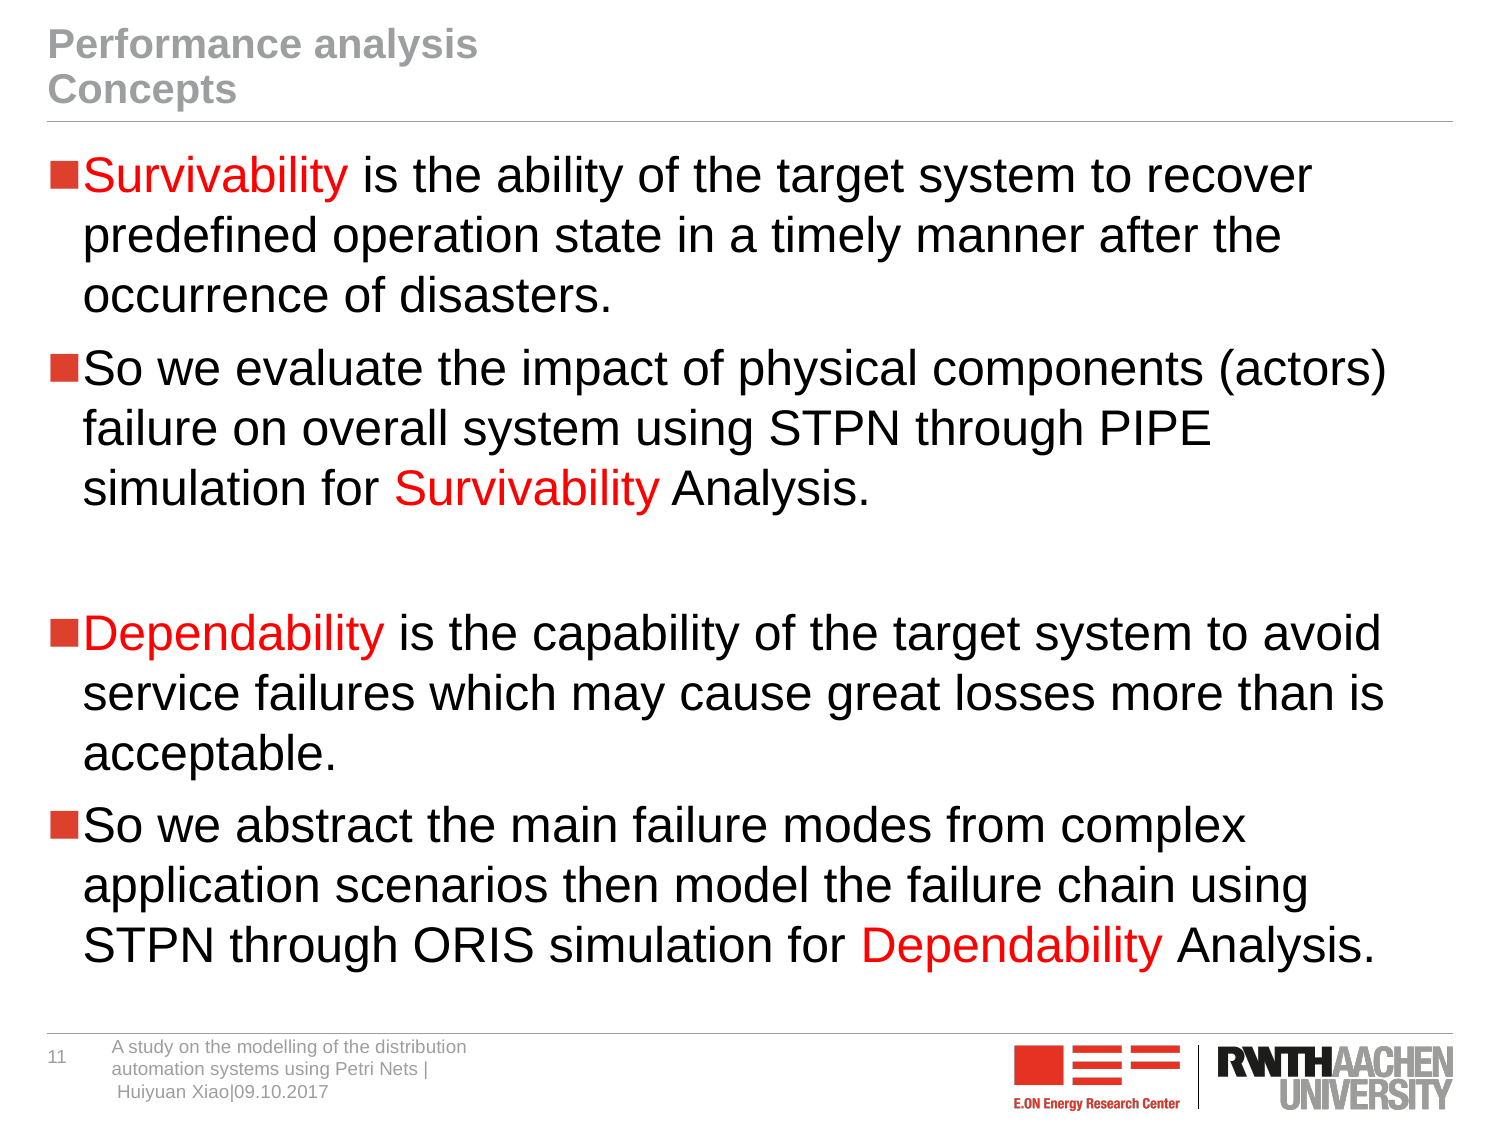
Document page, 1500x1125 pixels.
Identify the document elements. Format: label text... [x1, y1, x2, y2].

list Survivability is the ability of the target system to recover predefined operation state in a timely manner after the occurrence of disasters. So we evaluate the impact of physical components (actors) failure on overall system using STPN through PIPE simulation for Survivability Analysis. Dependability is the capability of the target system to avoid service failures which may cause great losses more than is acceptable. So we abstract the main failure modes from complex application scenarios then model the failure chain using STPN through ORIS simulation for Dependability Analysis. [47, 142, 1407, 1011]
picture [1218, 1046, 1453, 1111]
title Performance analysis Concepts [47, 23, 1453, 113]
picture [1013, 1045, 1180, 1112]
